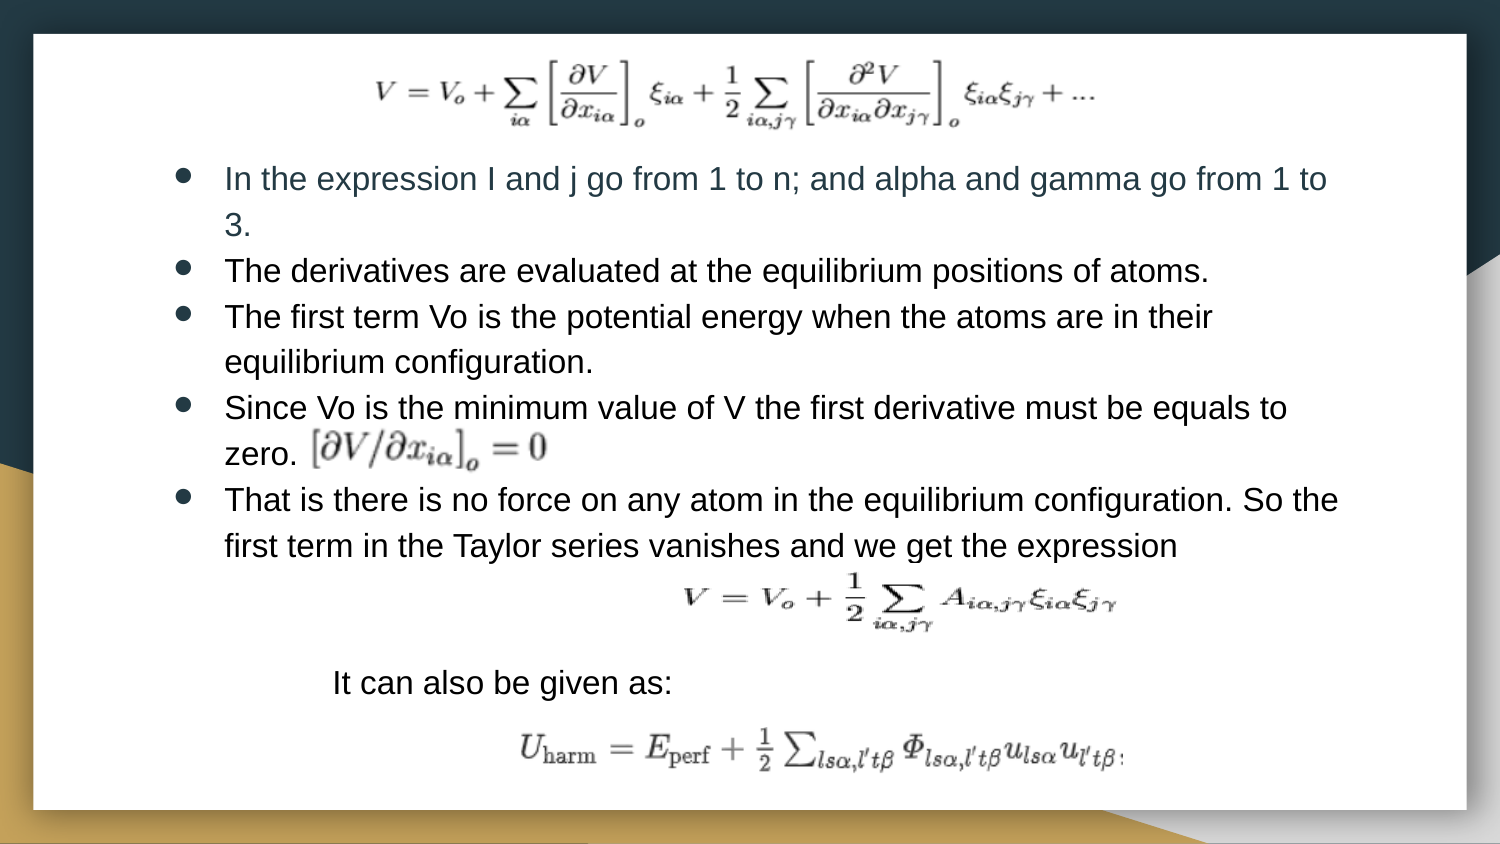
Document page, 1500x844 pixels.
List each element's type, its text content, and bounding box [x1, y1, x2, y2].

picture [666, 563, 1149, 643]
picture [509, 727, 1123, 789]
list In the expression I and j go from 1 to n; and alpha and gamma go from 1 to 3. The derivatives are evaluated at the equilibrium positions of atoms. The first term Vo is the potential energy when the atoms are in their equilibrium configuration. Since Vo is the minimum value of V the first derivative must be equals to zero. That is there is no force on any atom in the equilibrium configuration. So the first term in the Taylor series vanishes and we get the expression It can also be given as: [134, 50, 1366, 729]
picture [311, 421, 552, 477]
picture [351, 50, 1131, 139]
